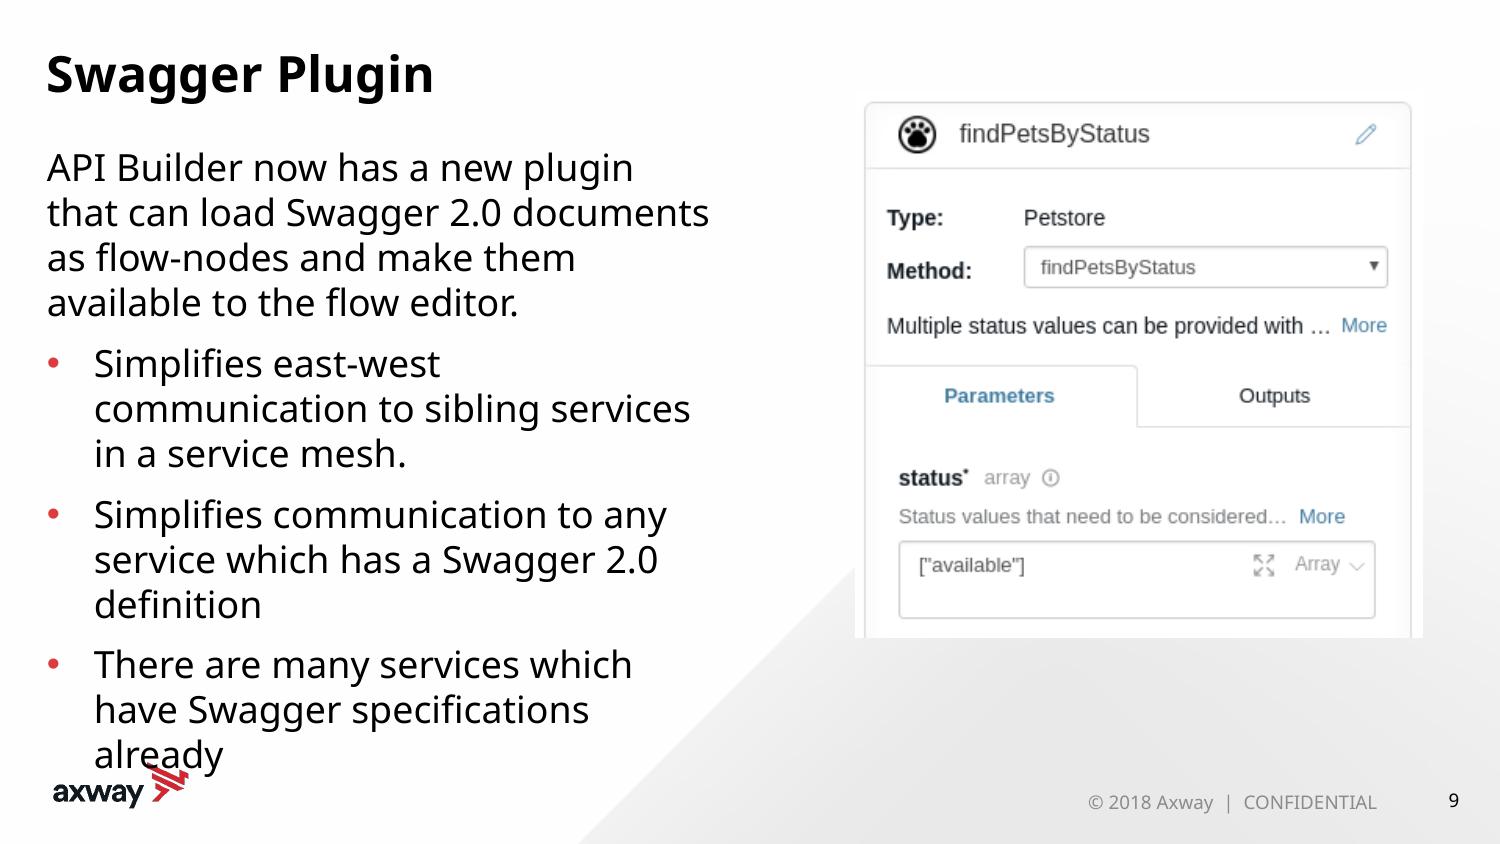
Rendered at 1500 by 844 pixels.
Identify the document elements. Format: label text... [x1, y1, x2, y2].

footer © 2018 Axway | CONFIDENTIAL [885, 779, 1393, 824]
picture [0, 0, 1500, 844]
list API Builder now has a new plugin that can load Swagger 2.0 documents as flow-nodes and make them available to the flow editor. Simplifies east-west communication to sibling services in a service mesh. Simplifies communication to any service which has a Swagger 2.0 definition There are many services which have Swagger specifications already [46, 136, 727, 755]
title Swagger Plugin [46, 42, 1213, 137]
